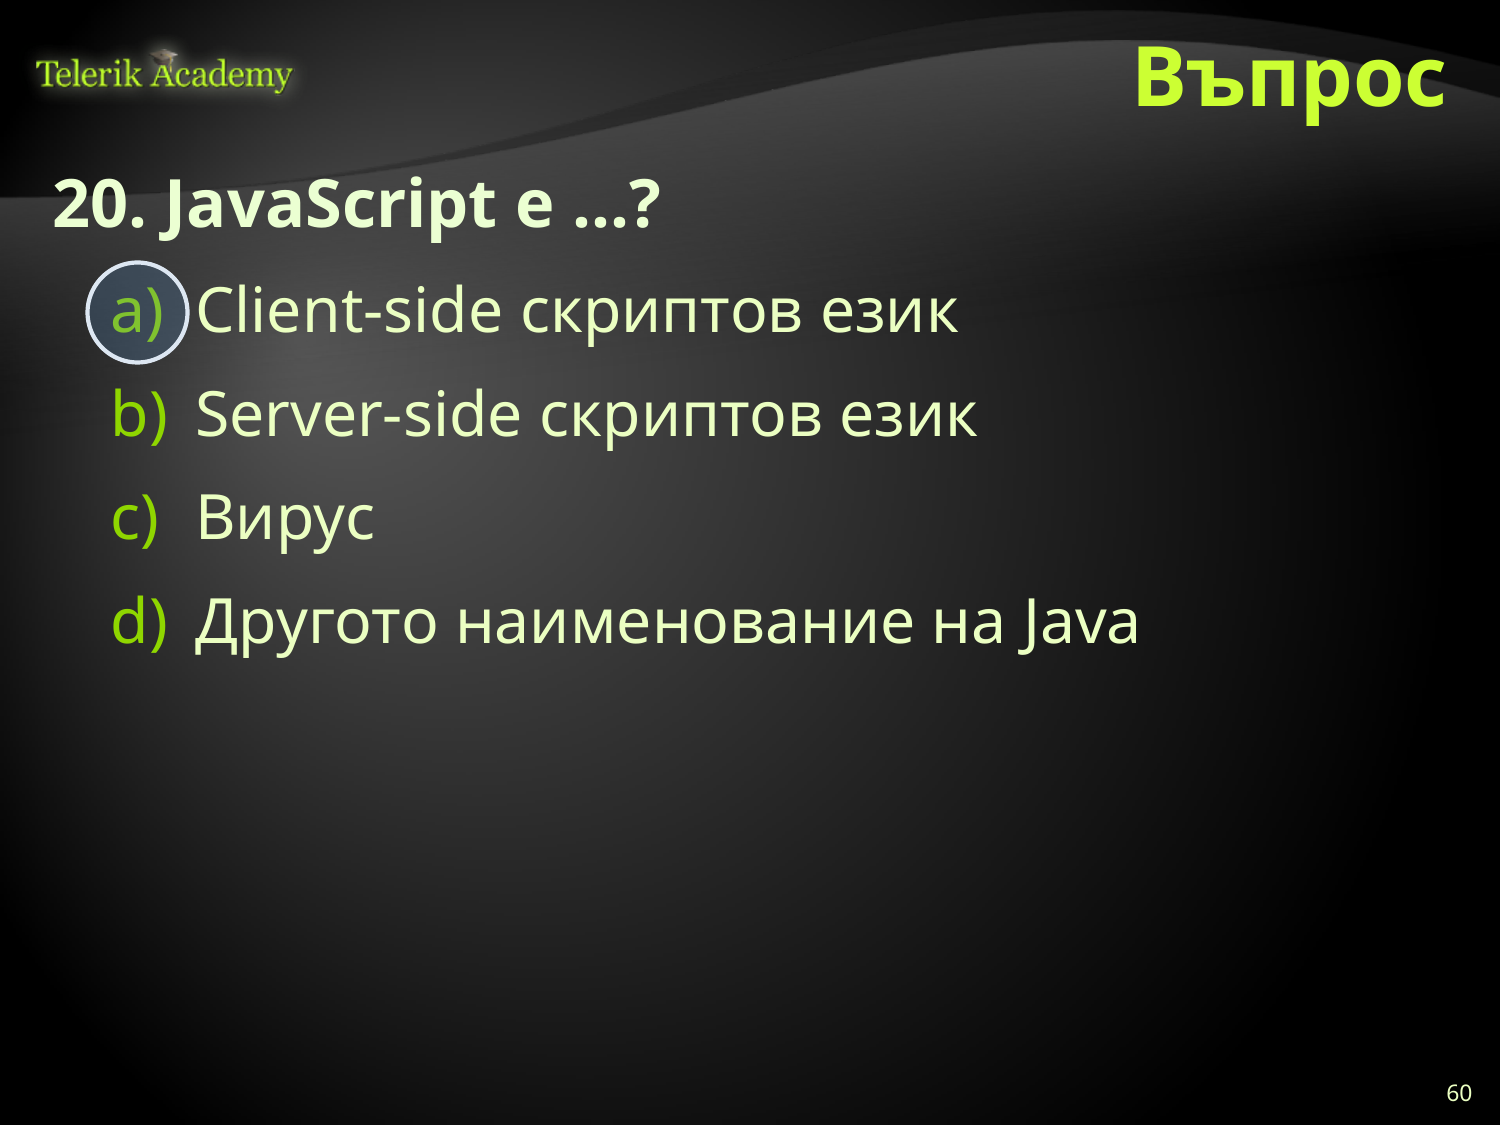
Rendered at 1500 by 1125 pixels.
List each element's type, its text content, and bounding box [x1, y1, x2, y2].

title Въпрос [300, 12, 1463, 149]
slide_number 60 [1412, 1074, 1488, 1113]
picture [0, 0, 1500, 1125]
list 20. JavaScript е …? Client-side скриптов език Server-side скриптов език Вирус Другото наименование на Java [37, 149, 1463, 1075]
text_box [85, 260, 190, 365]
